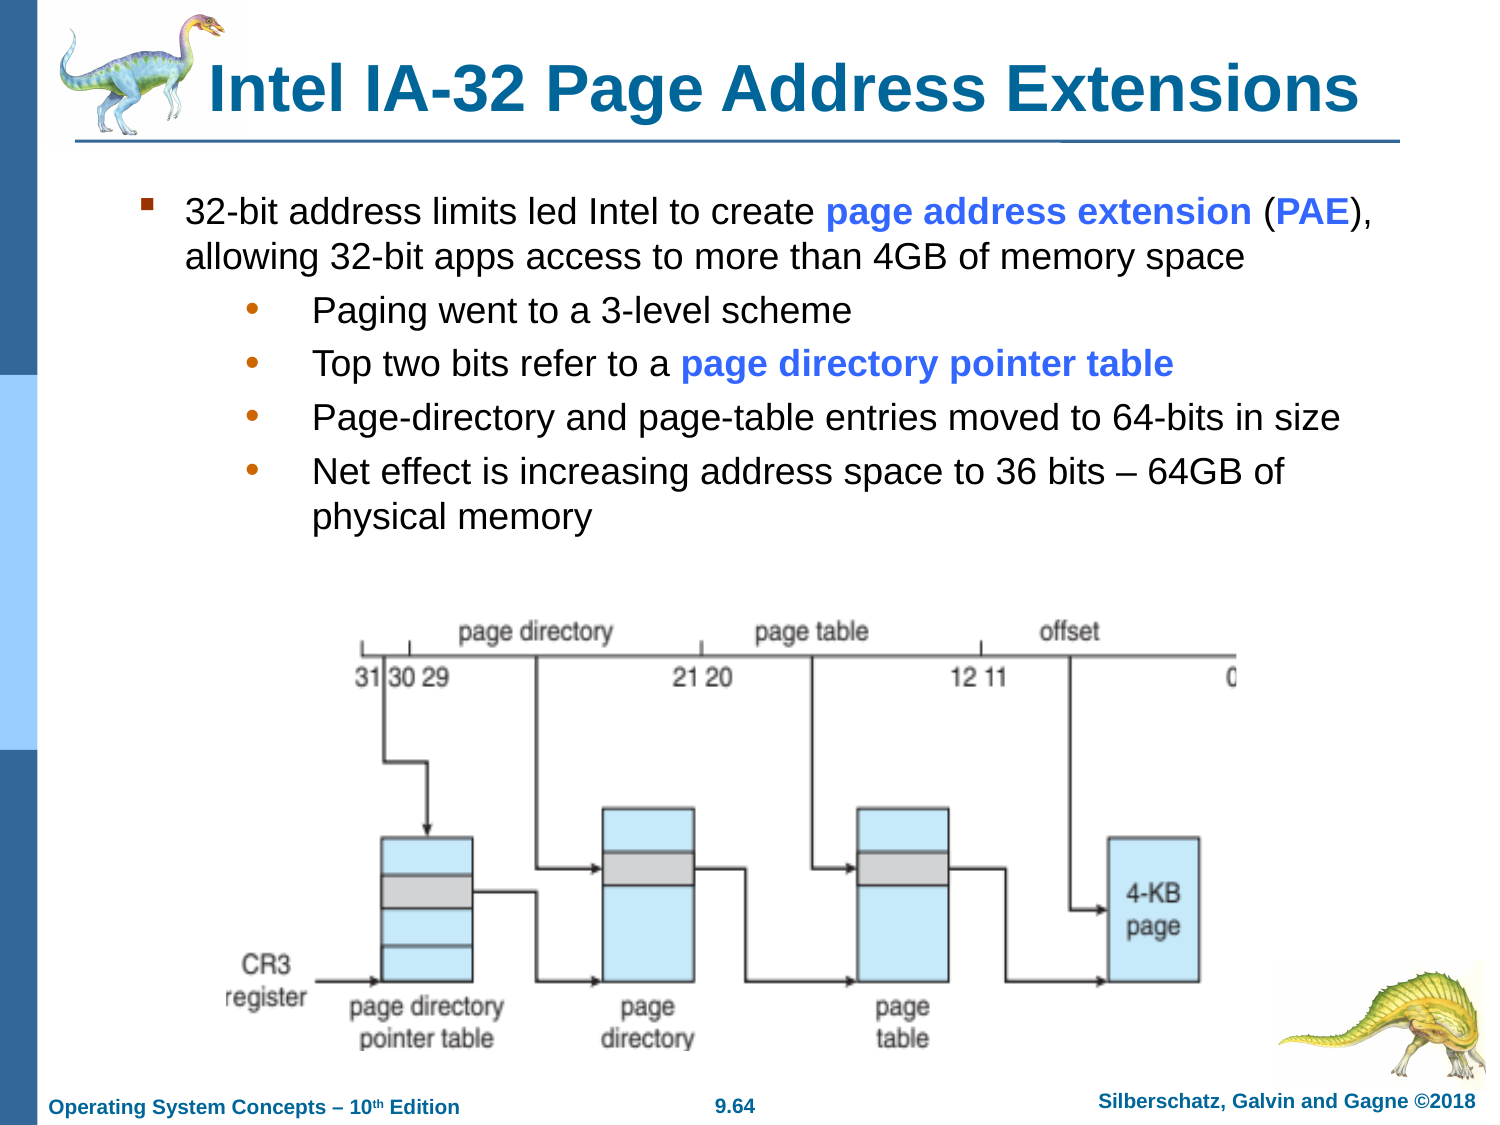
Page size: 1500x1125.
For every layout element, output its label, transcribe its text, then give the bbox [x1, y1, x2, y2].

picture [1275, 959, 1486, 1090]
title Intel IA-32 Page Address Extensions [140, 38, 1431, 133]
text_box 32-bit address limits led Intel to create page address extension (PAE), allowing 32-bit apps access to more than 4GB of memory space Paging went to a 3-level scheme Top two bits refer to a page directory pointer table Page-directory and page-table entries moved to 64-bits in size Net effect is increasing address space to 36 bits – 64GB of physical memory [127, 181, 1419, 495]
picture [226, 618, 1237, 1051]
picture [46, 0, 243, 149]
